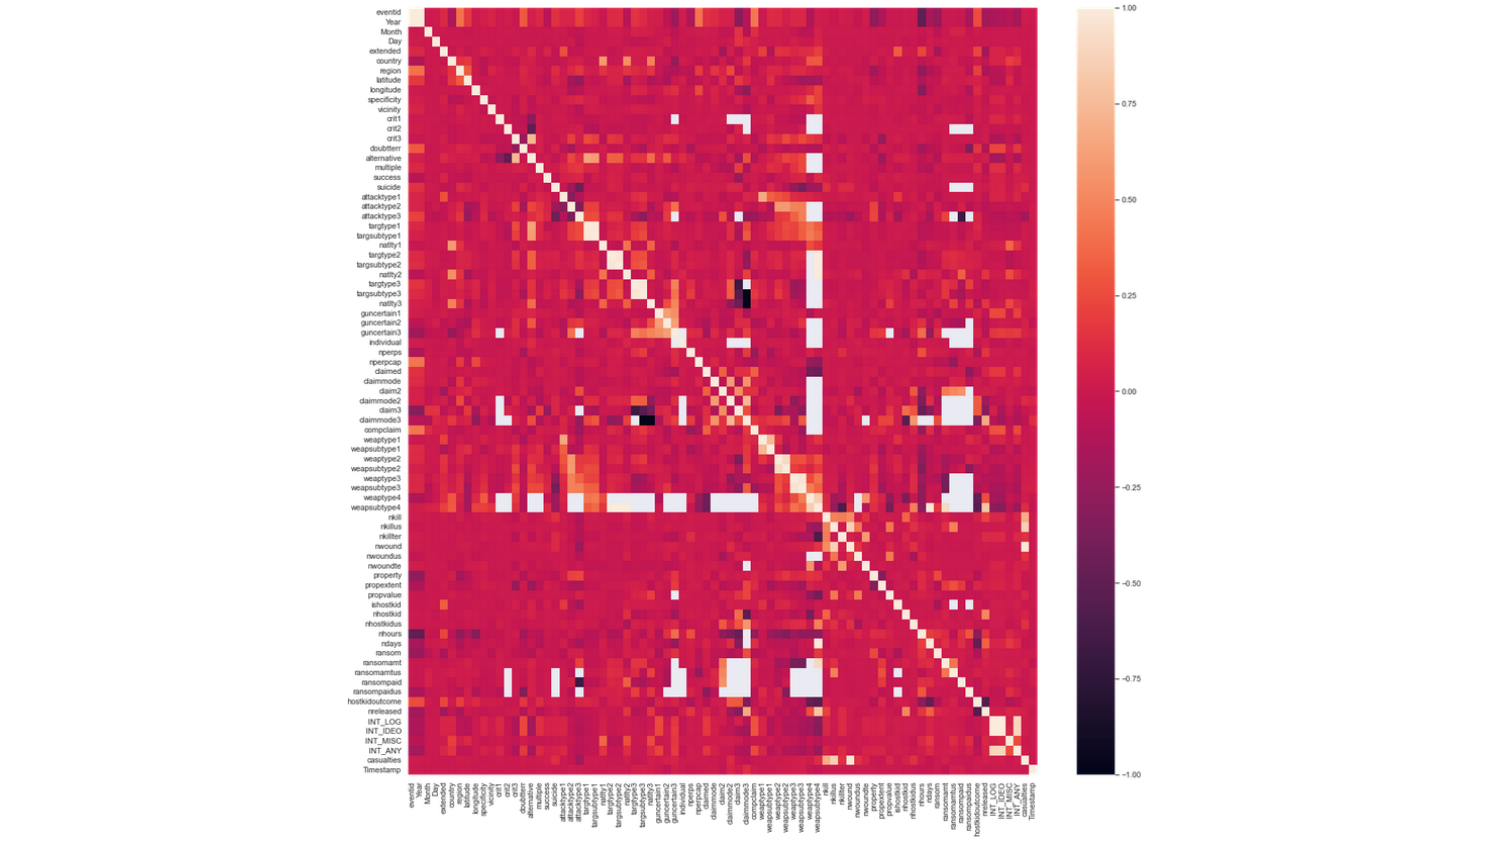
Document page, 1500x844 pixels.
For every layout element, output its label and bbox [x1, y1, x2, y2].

picture [337, 0, 1162, 844]
